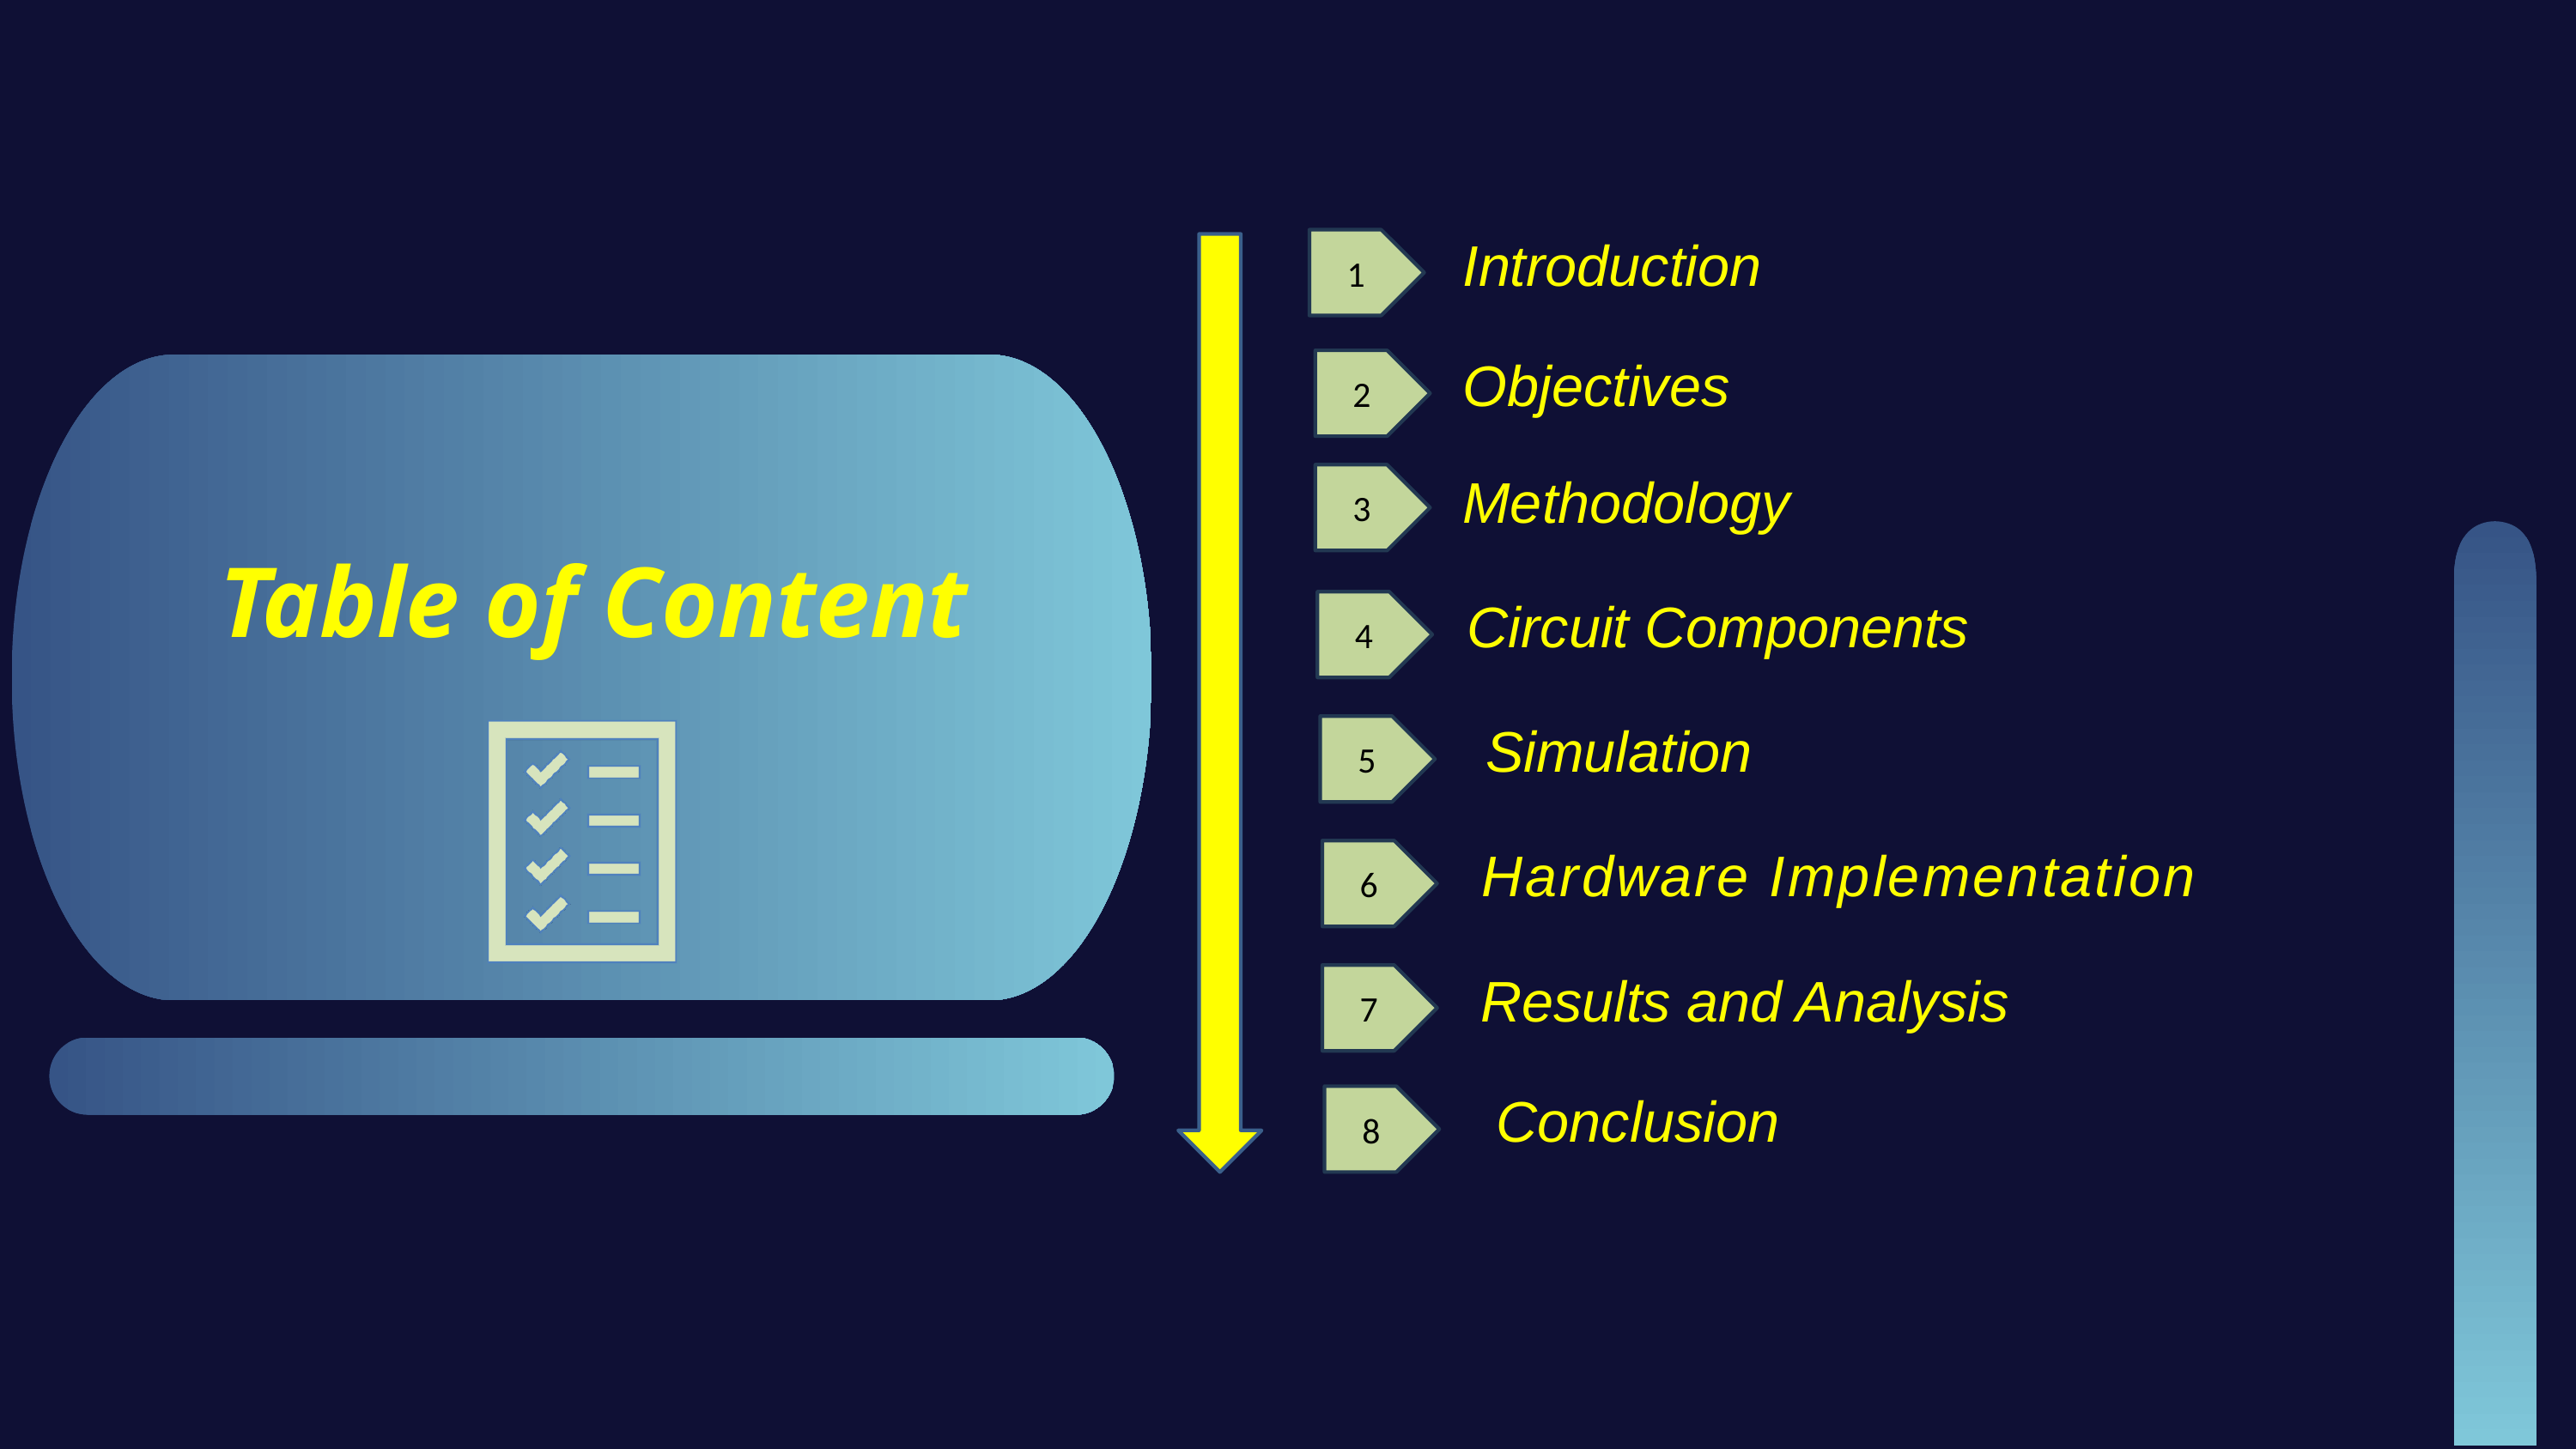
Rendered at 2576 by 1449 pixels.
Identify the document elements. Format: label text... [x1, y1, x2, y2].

text_box 4 [1315, 590, 1435, 680]
text_box 2 [1313, 349, 1432, 439]
text_box 1 [1307, 227, 1426, 318]
text_box 5 [1318, 714, 1437, 804]
text_box Hardware Implementation [1481, 862, 2211, 908]
text_box Objectives [1462, 372, 1983, 418]
text_box Simulation [1485, 737, 2005, 784]
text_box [11, 354, 1152, 1001]
text_box Introduction [1462, 252, 1983, 298]
text_box 7 [1320, 963, 1439, 1053]
text_box 6 [1320, 839, 1439, 929]
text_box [49, 1037, 1115, 1115]
text_box 3 [1313, 463, 1432, 553]
text_box Results and Analysis [1480, 986, 2072, 1034]
text_box Methodology [1462, 488, 1983, 535]
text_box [2453, 520, 2537, 1446]
text_box Conclusion [1496, 1107, 2016, 1154]
text_box 8 [1322, 1084, 1442, 1174]
text_box [1176, 232, 1264, 1174]
text_box Circuit Components [1467, 613, 1987, 659]
picture [436, 695, 727, 986]
